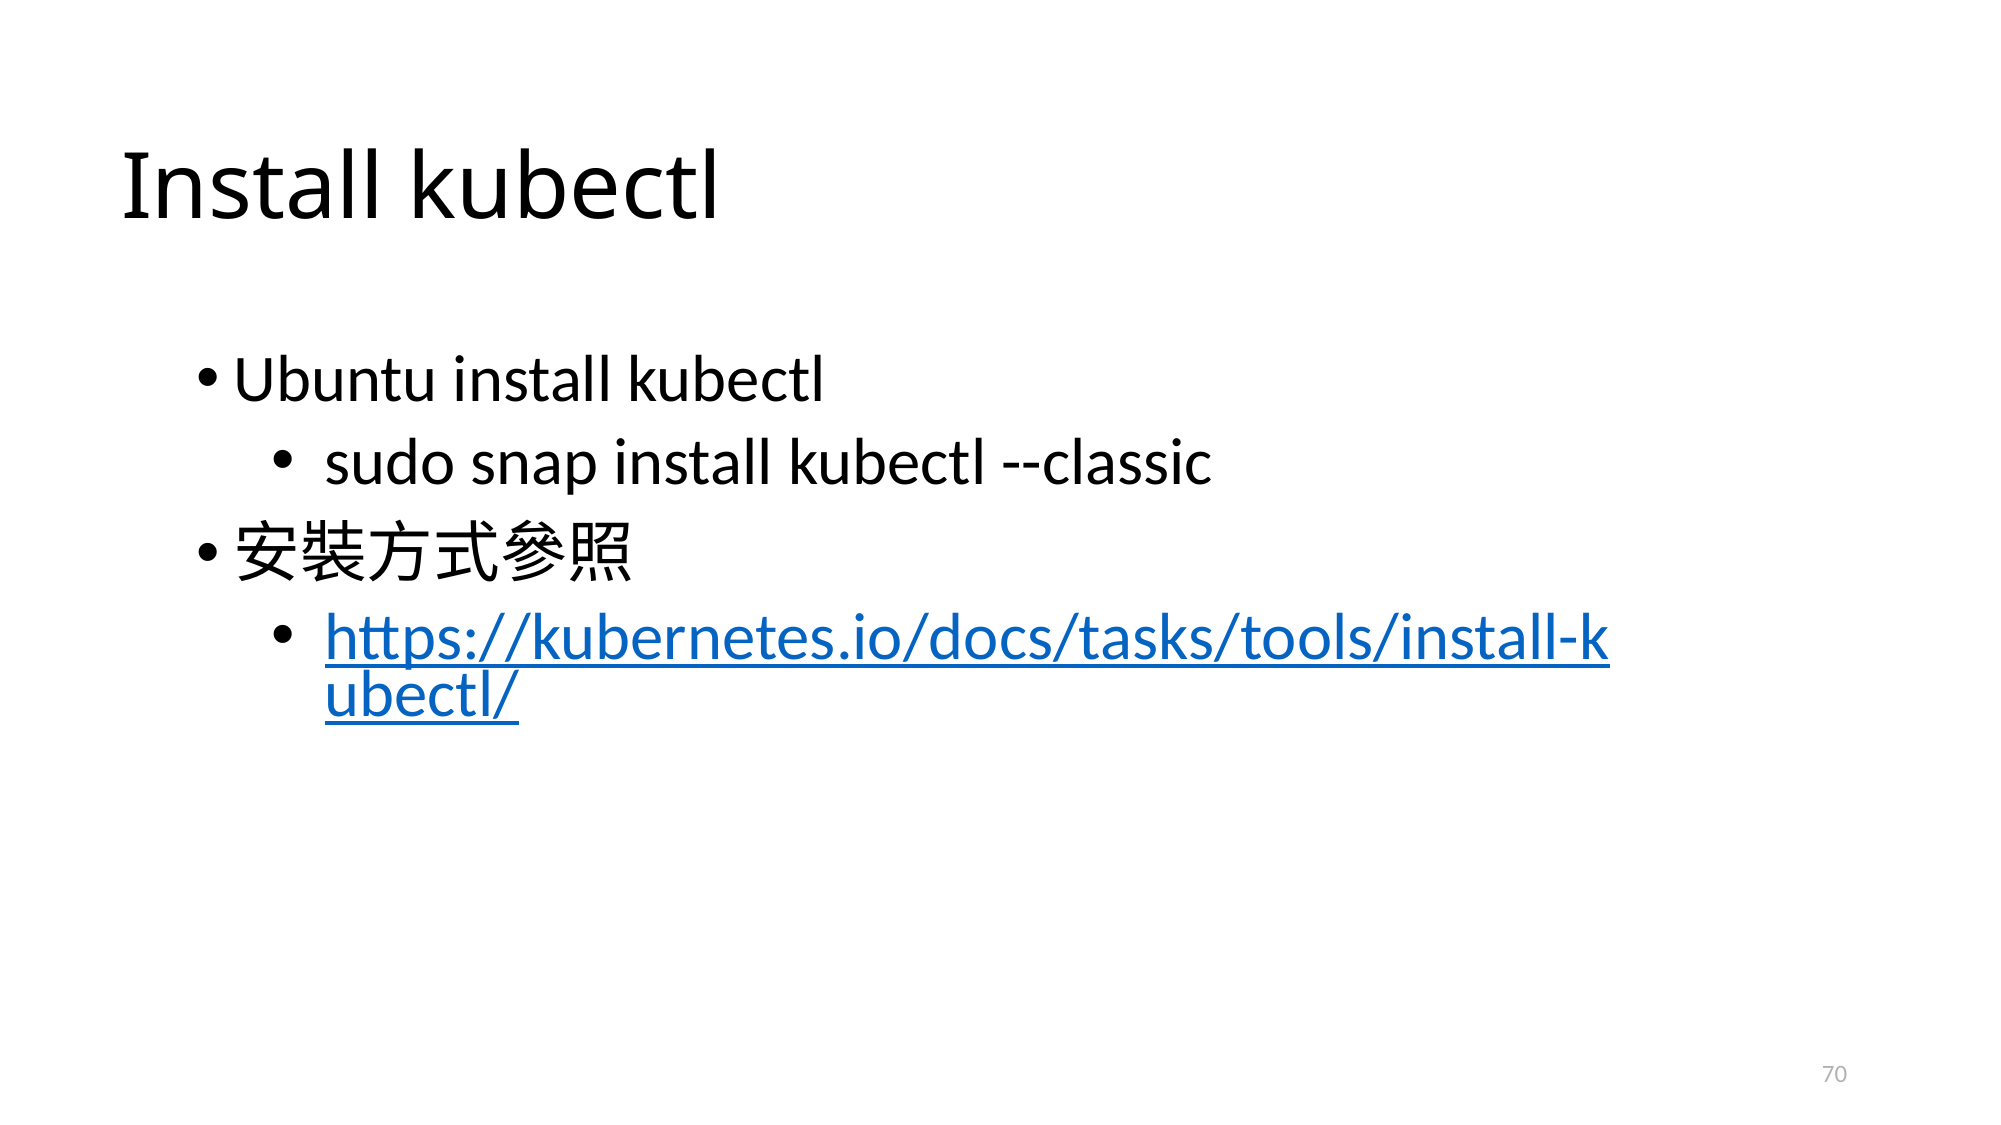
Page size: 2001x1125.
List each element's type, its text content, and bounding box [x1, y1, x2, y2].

title Install kubectl [106, 74, 1649, 304]
slide_number 70 [1412, 1042, 1863, 1103]
list Ubuntu install kubectl sudo snap install kubectl --classic 安裝方式參照 https://kubernetes.io/docs/tasks/tools/install-kubectl/ [181, 336, 1649, 1025]
